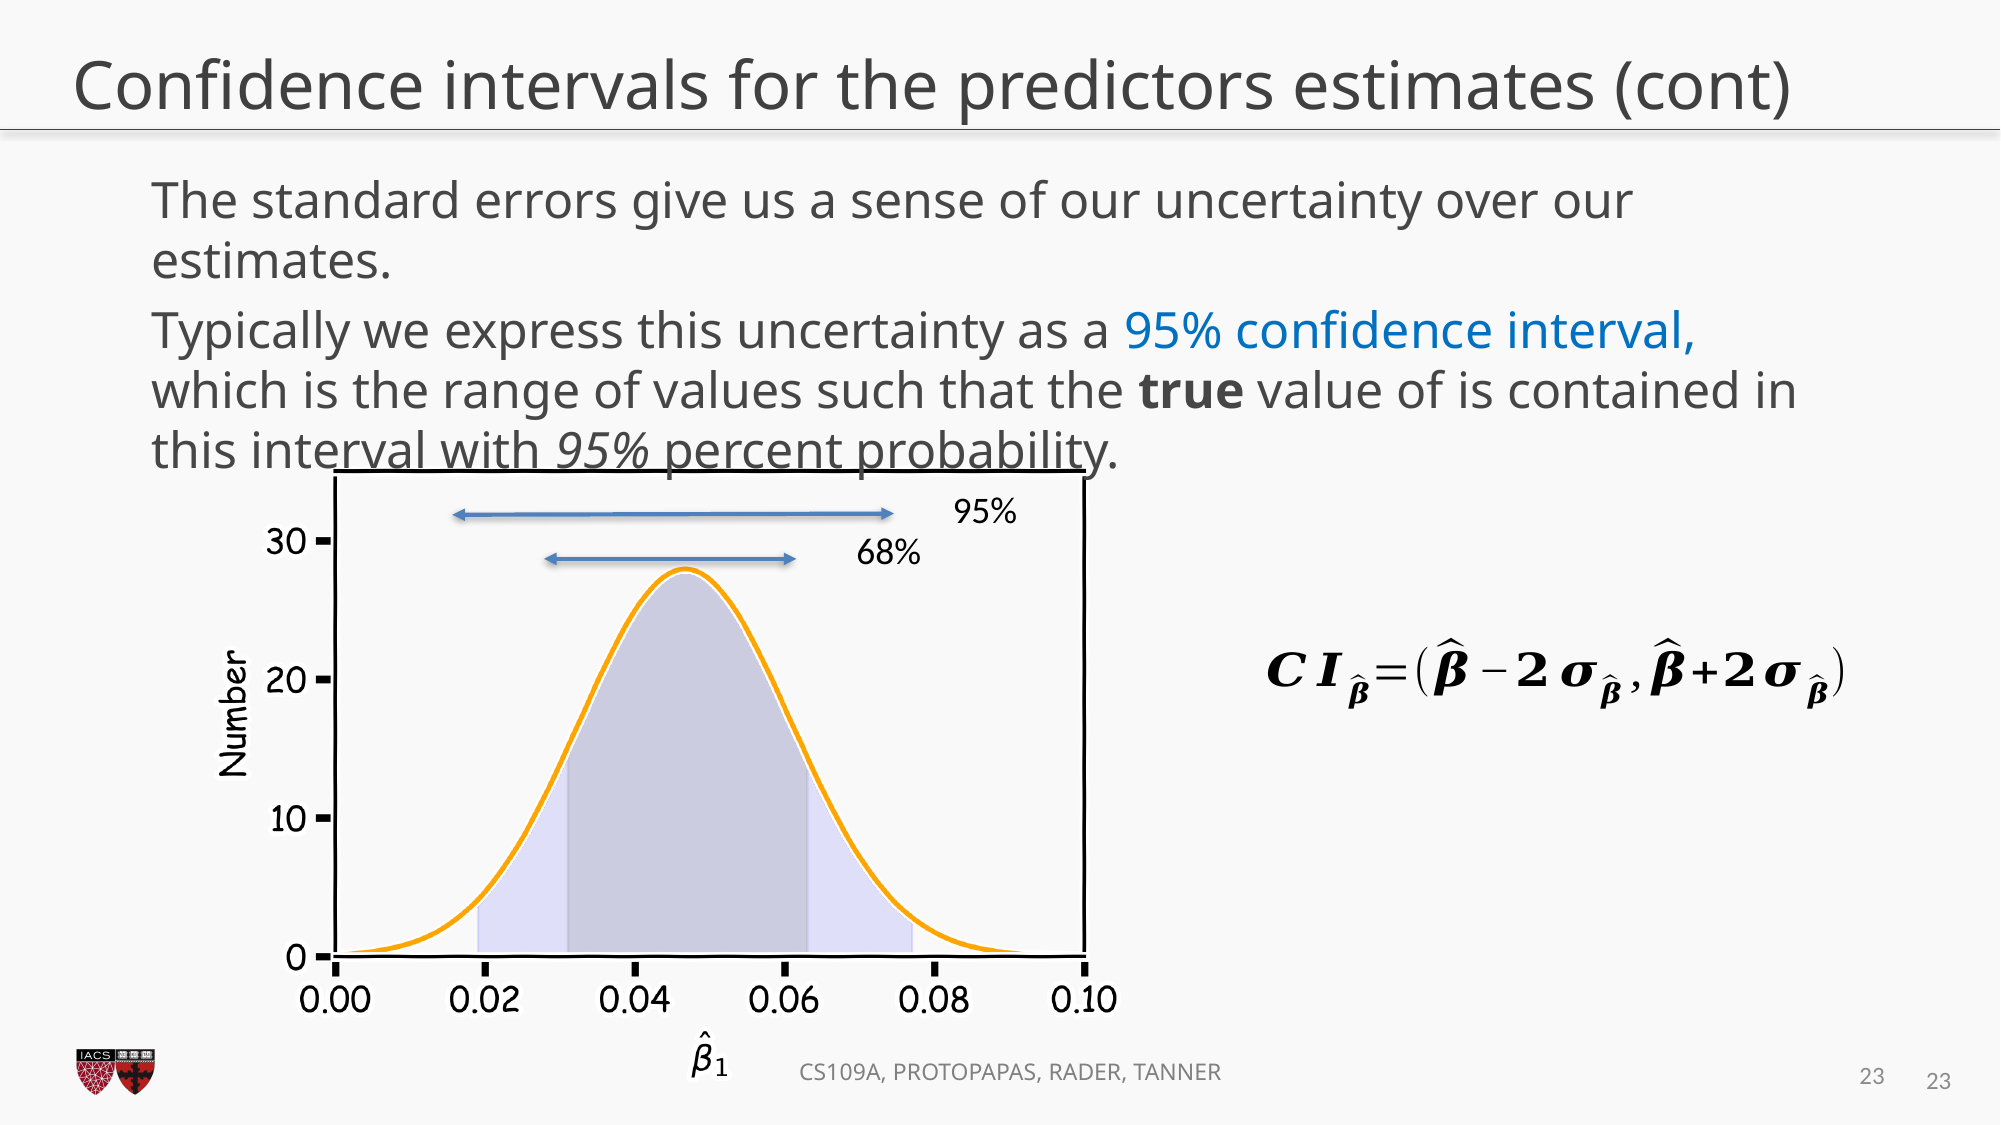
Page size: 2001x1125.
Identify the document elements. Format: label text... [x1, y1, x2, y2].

list [136, 193, 1831, 540]
title Confidence intervals for the predictors estimates (cont) [57, 35, 1943, 162]
picture [75, 385, 1191, 1099]
slide_number 22 [1500, 1050, 1967, 1110]
